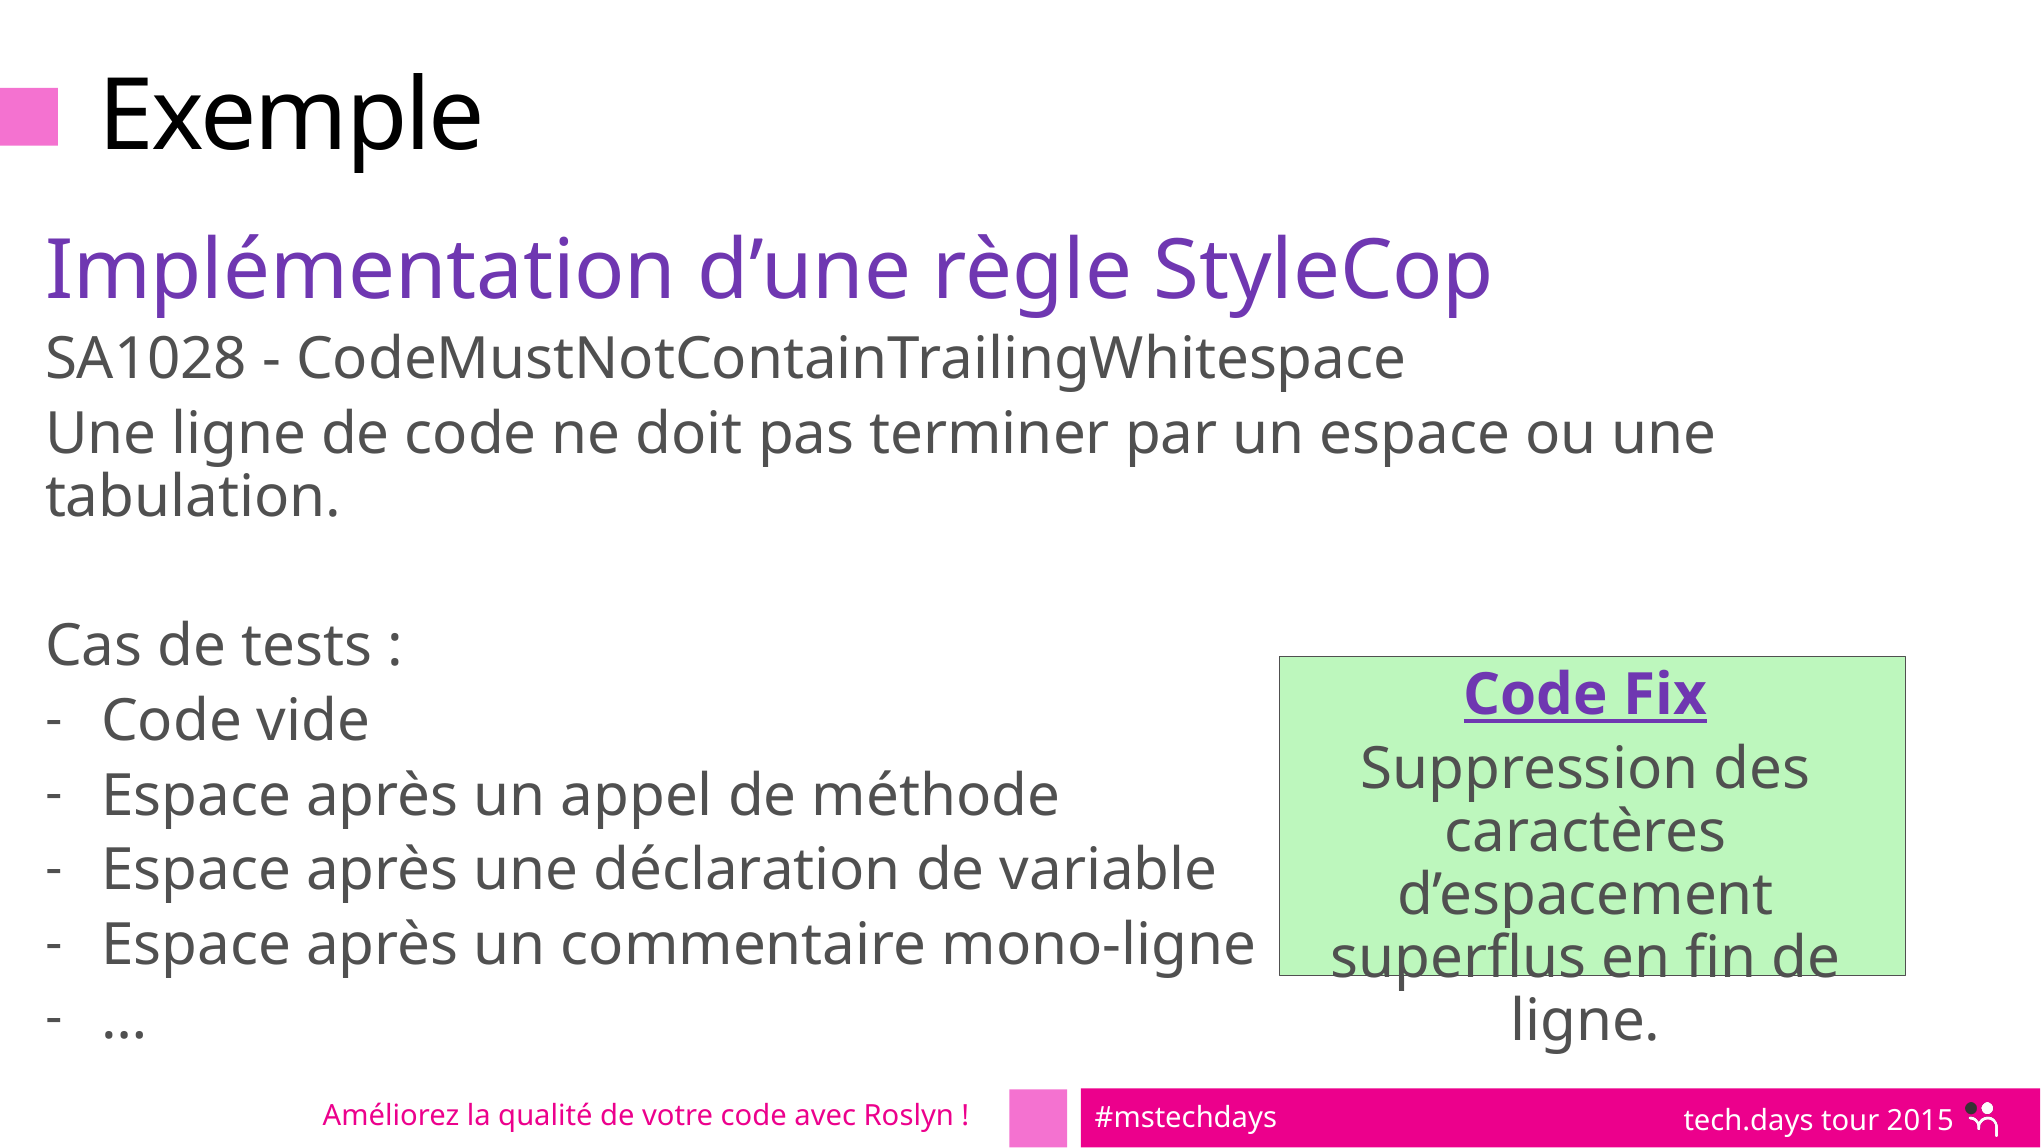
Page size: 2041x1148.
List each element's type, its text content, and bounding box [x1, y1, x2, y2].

title Exemple [45, 48, 1996, 146]
footer Améliorez la qualité de votre code avec Roslyn ! [45, 1084, 985, 1144]
list Implémentation d’une règle StyleCop SA1028 - CodeMustNotContainTrailingWhitespace Une ligne de code ne doit pas terminer par un espace ou une tabulation. Cas de tests : Code vide Espace après un appel de méthode Espace après une déclaration de variable Espace après un commentaire mono-ligne … [45, 219, 1983, 1023]
picture [1965, 1102, 1998, 1137]
list Code Fix Suppression des caractères d’espacement superflus en fin de ligne. [1279, 656, 1906, 976]
